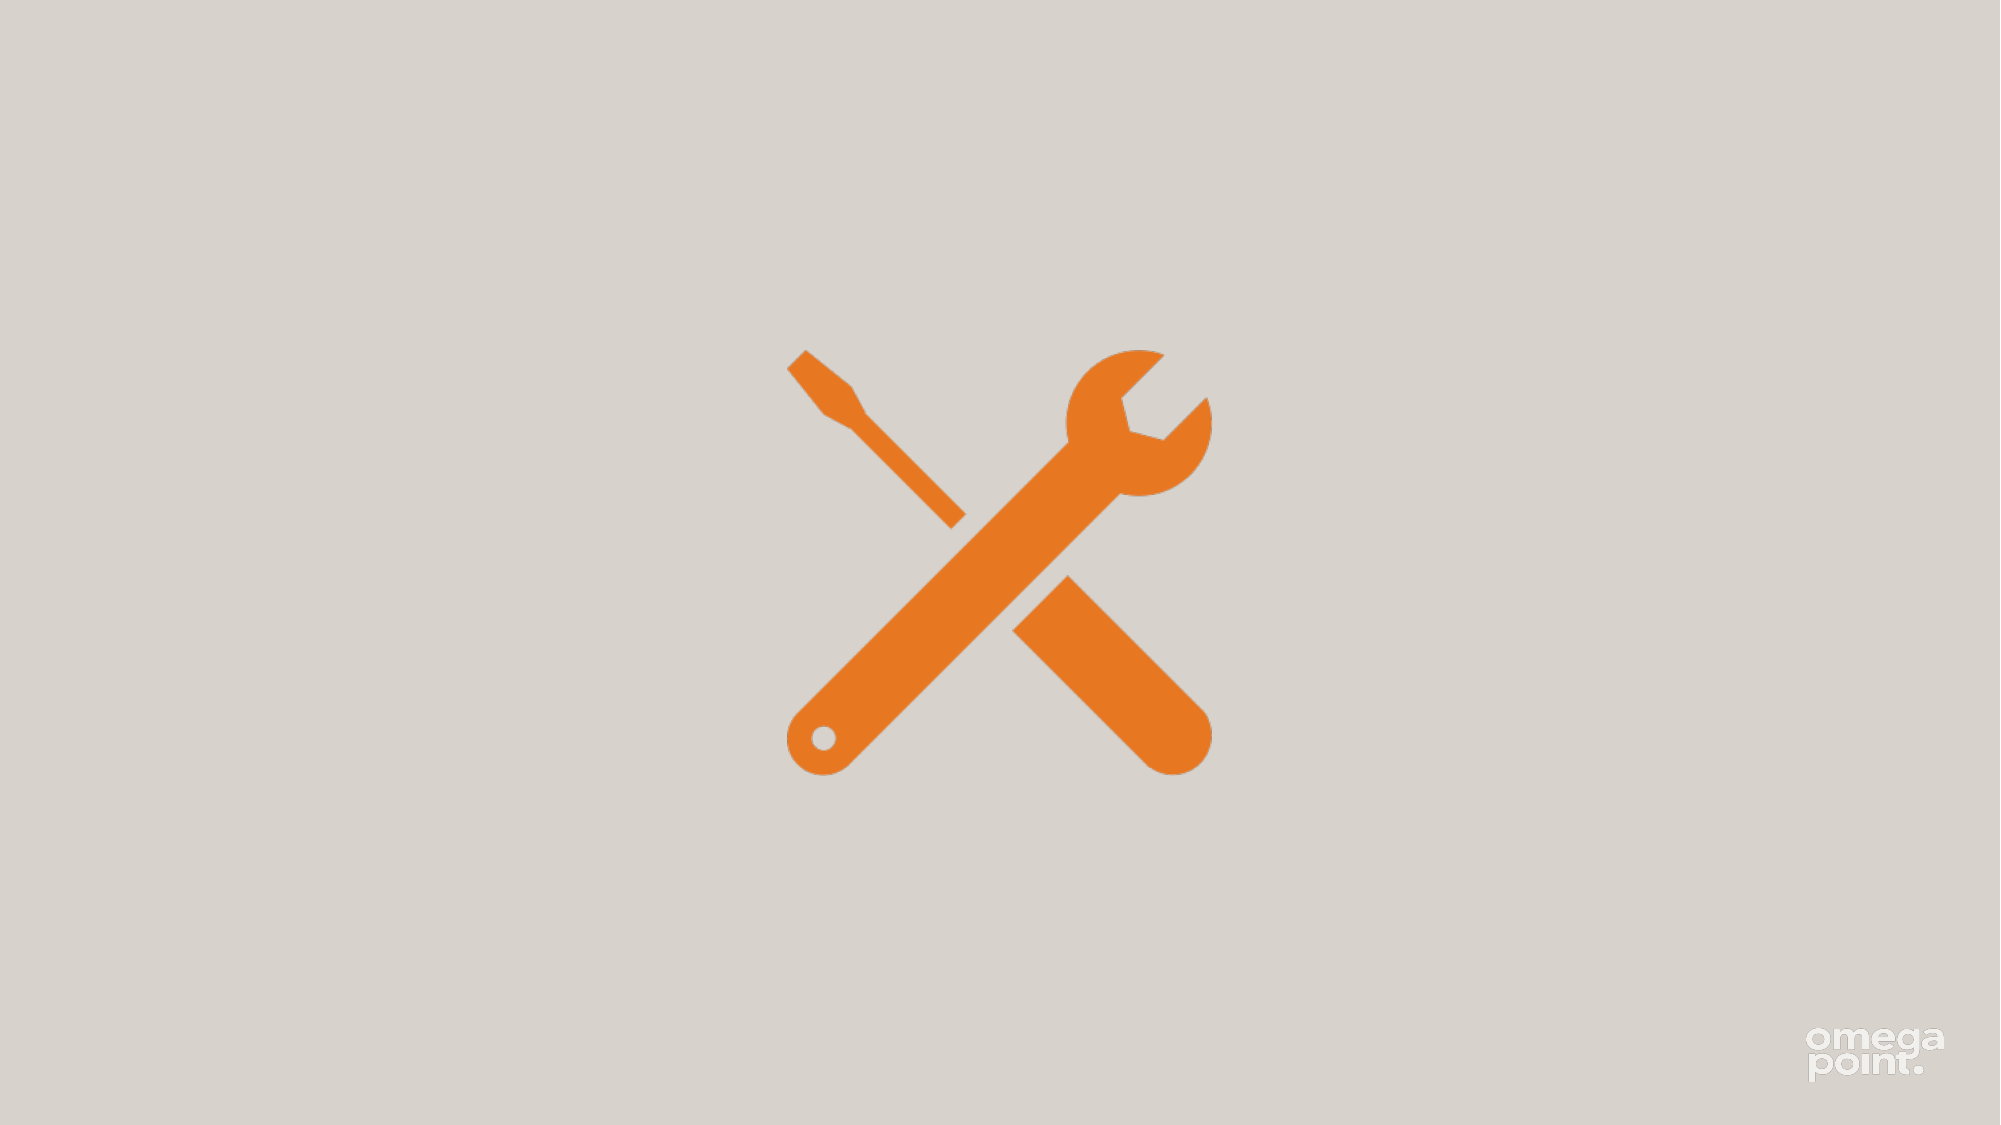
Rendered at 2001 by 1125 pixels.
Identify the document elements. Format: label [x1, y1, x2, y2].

picture [745, 308, 1255, 817]
